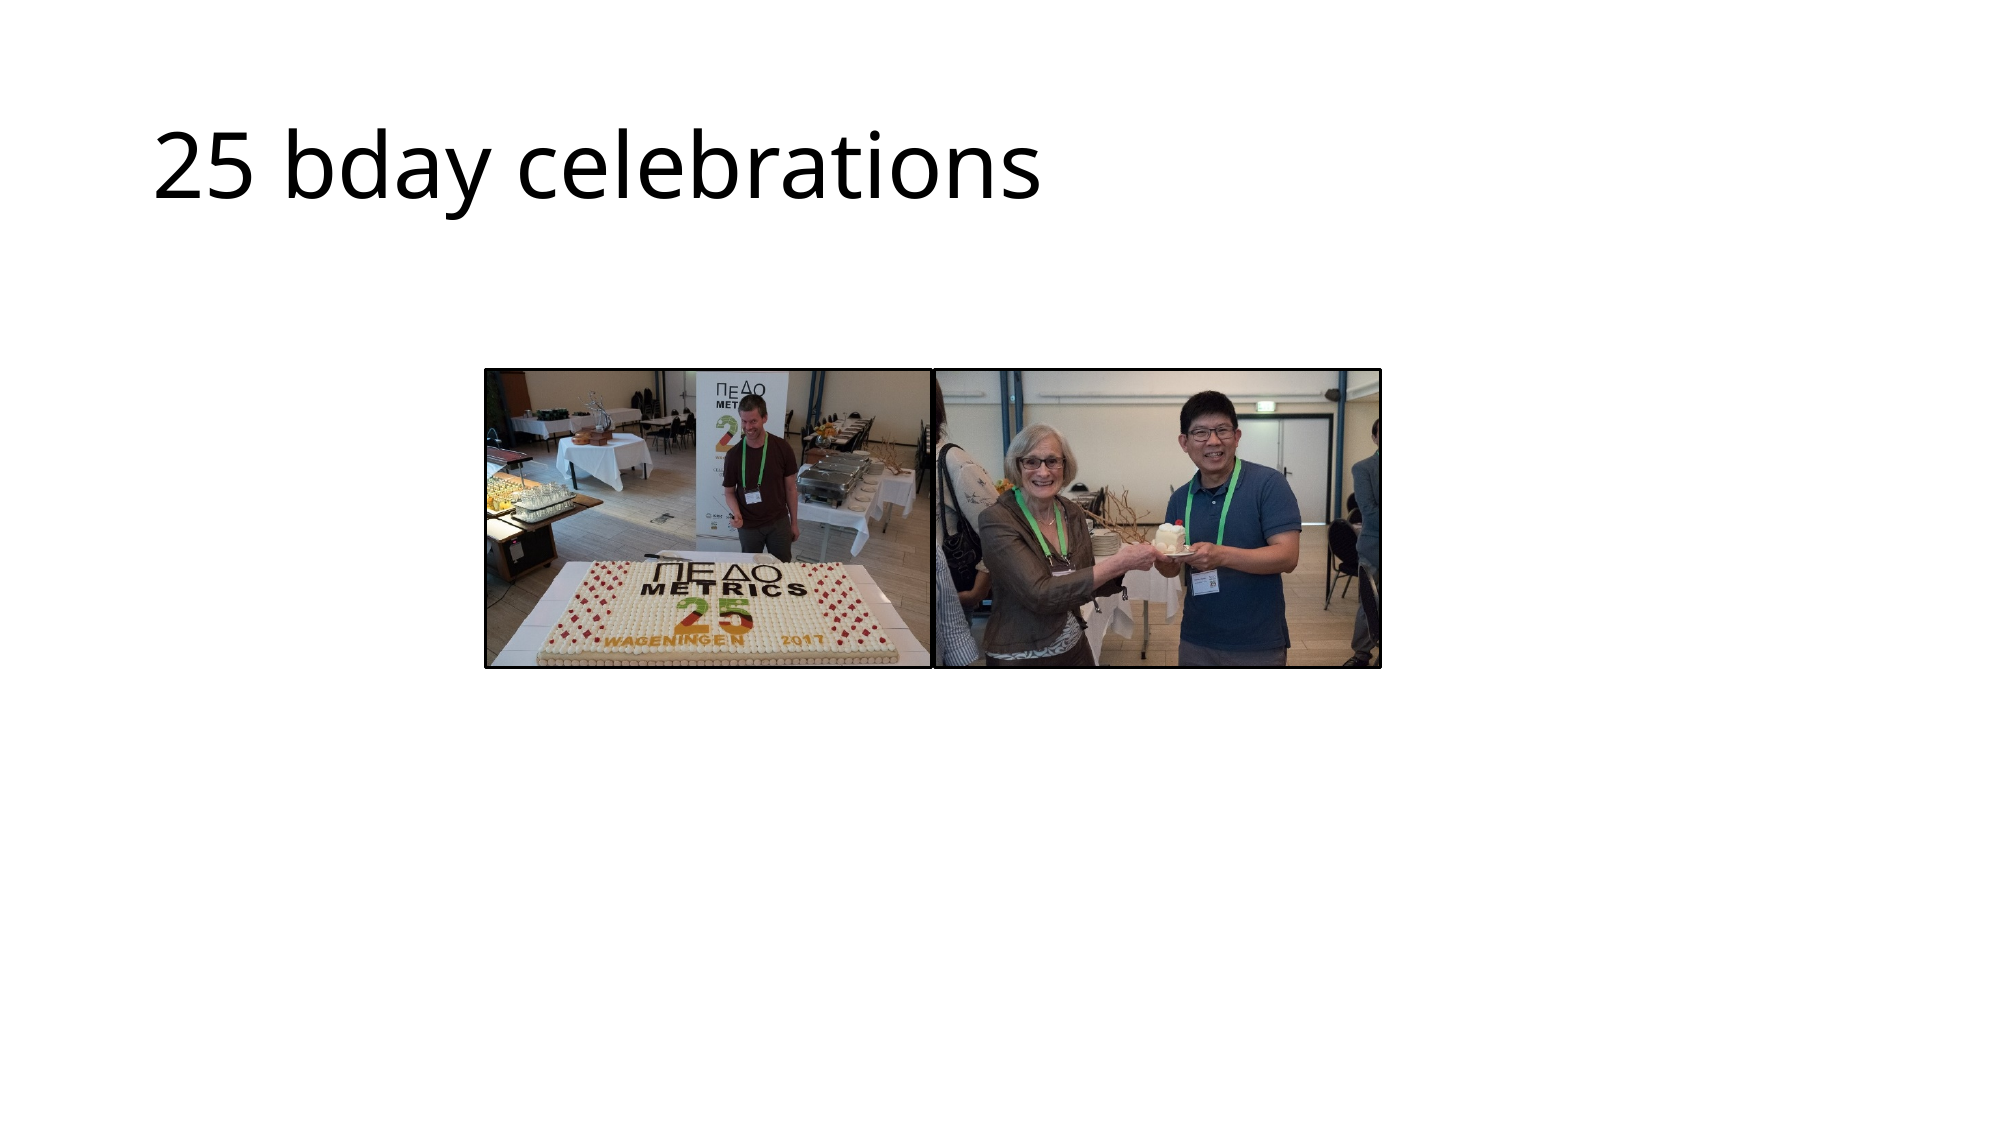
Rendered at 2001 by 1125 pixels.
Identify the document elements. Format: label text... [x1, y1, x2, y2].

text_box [487, 370, 1379, 667]
title 25 bday celebrations [137, 59, 1863, 278]
